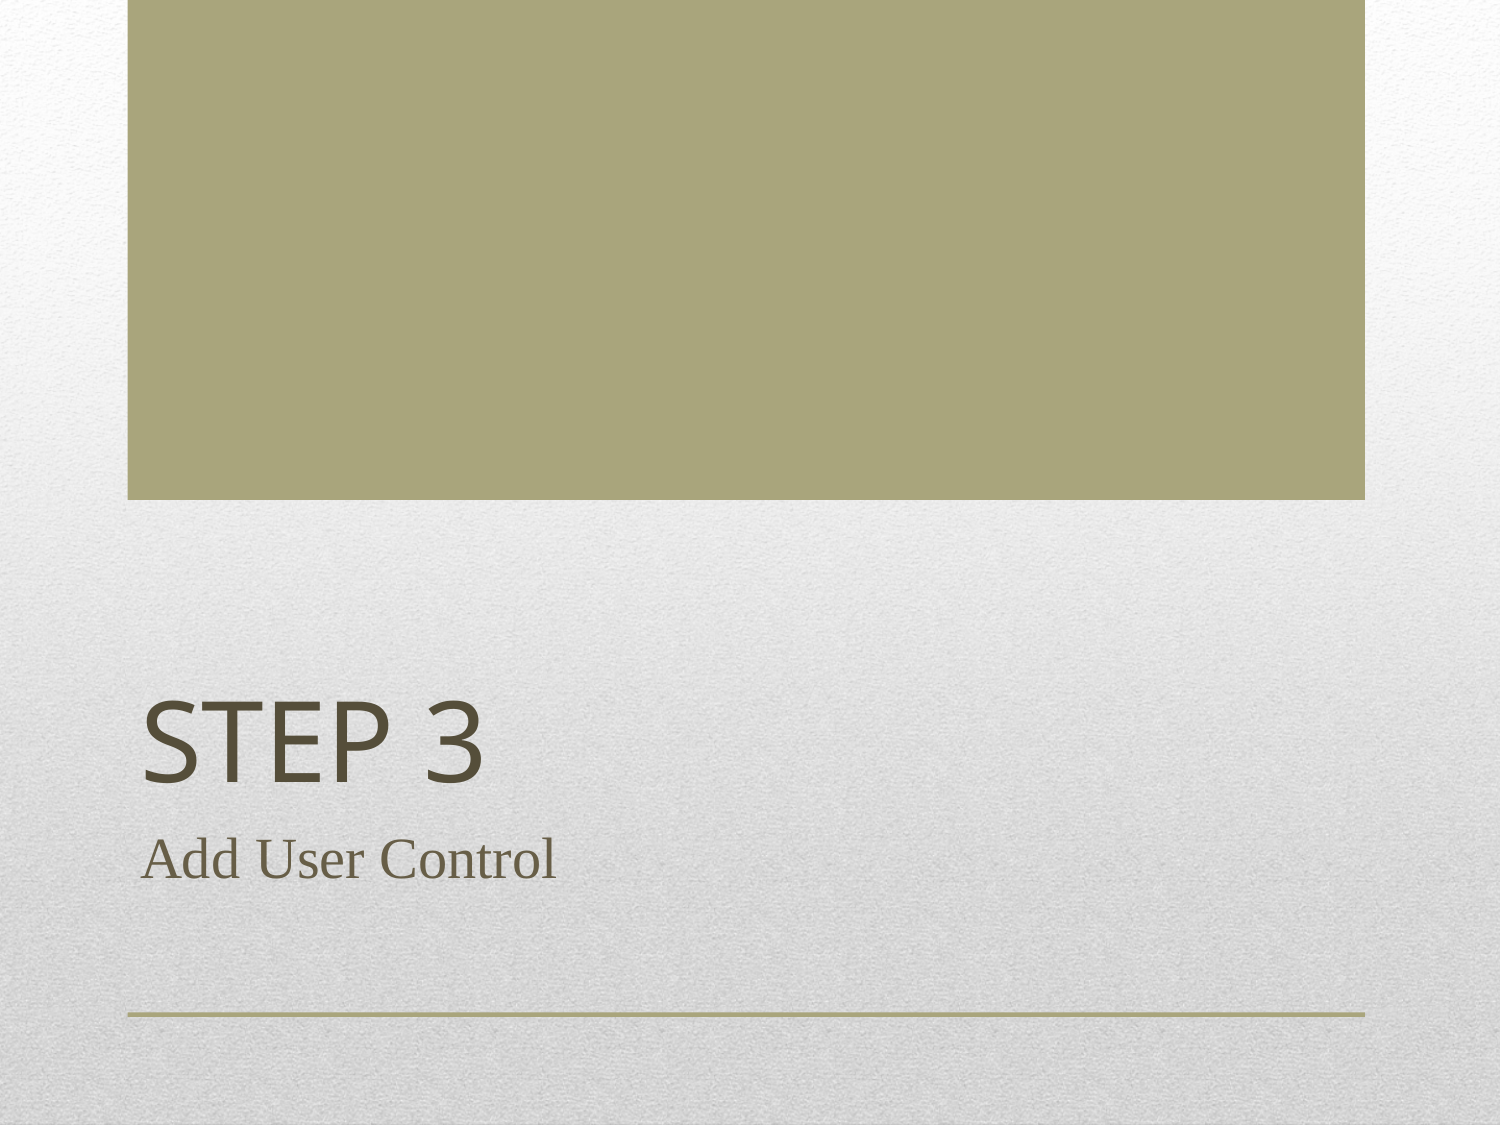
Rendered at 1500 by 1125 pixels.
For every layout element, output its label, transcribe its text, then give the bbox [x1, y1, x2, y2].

list Add User Control [125, 812, 1250, 963]
title Step 3 [125, 537, 1363, 813]
